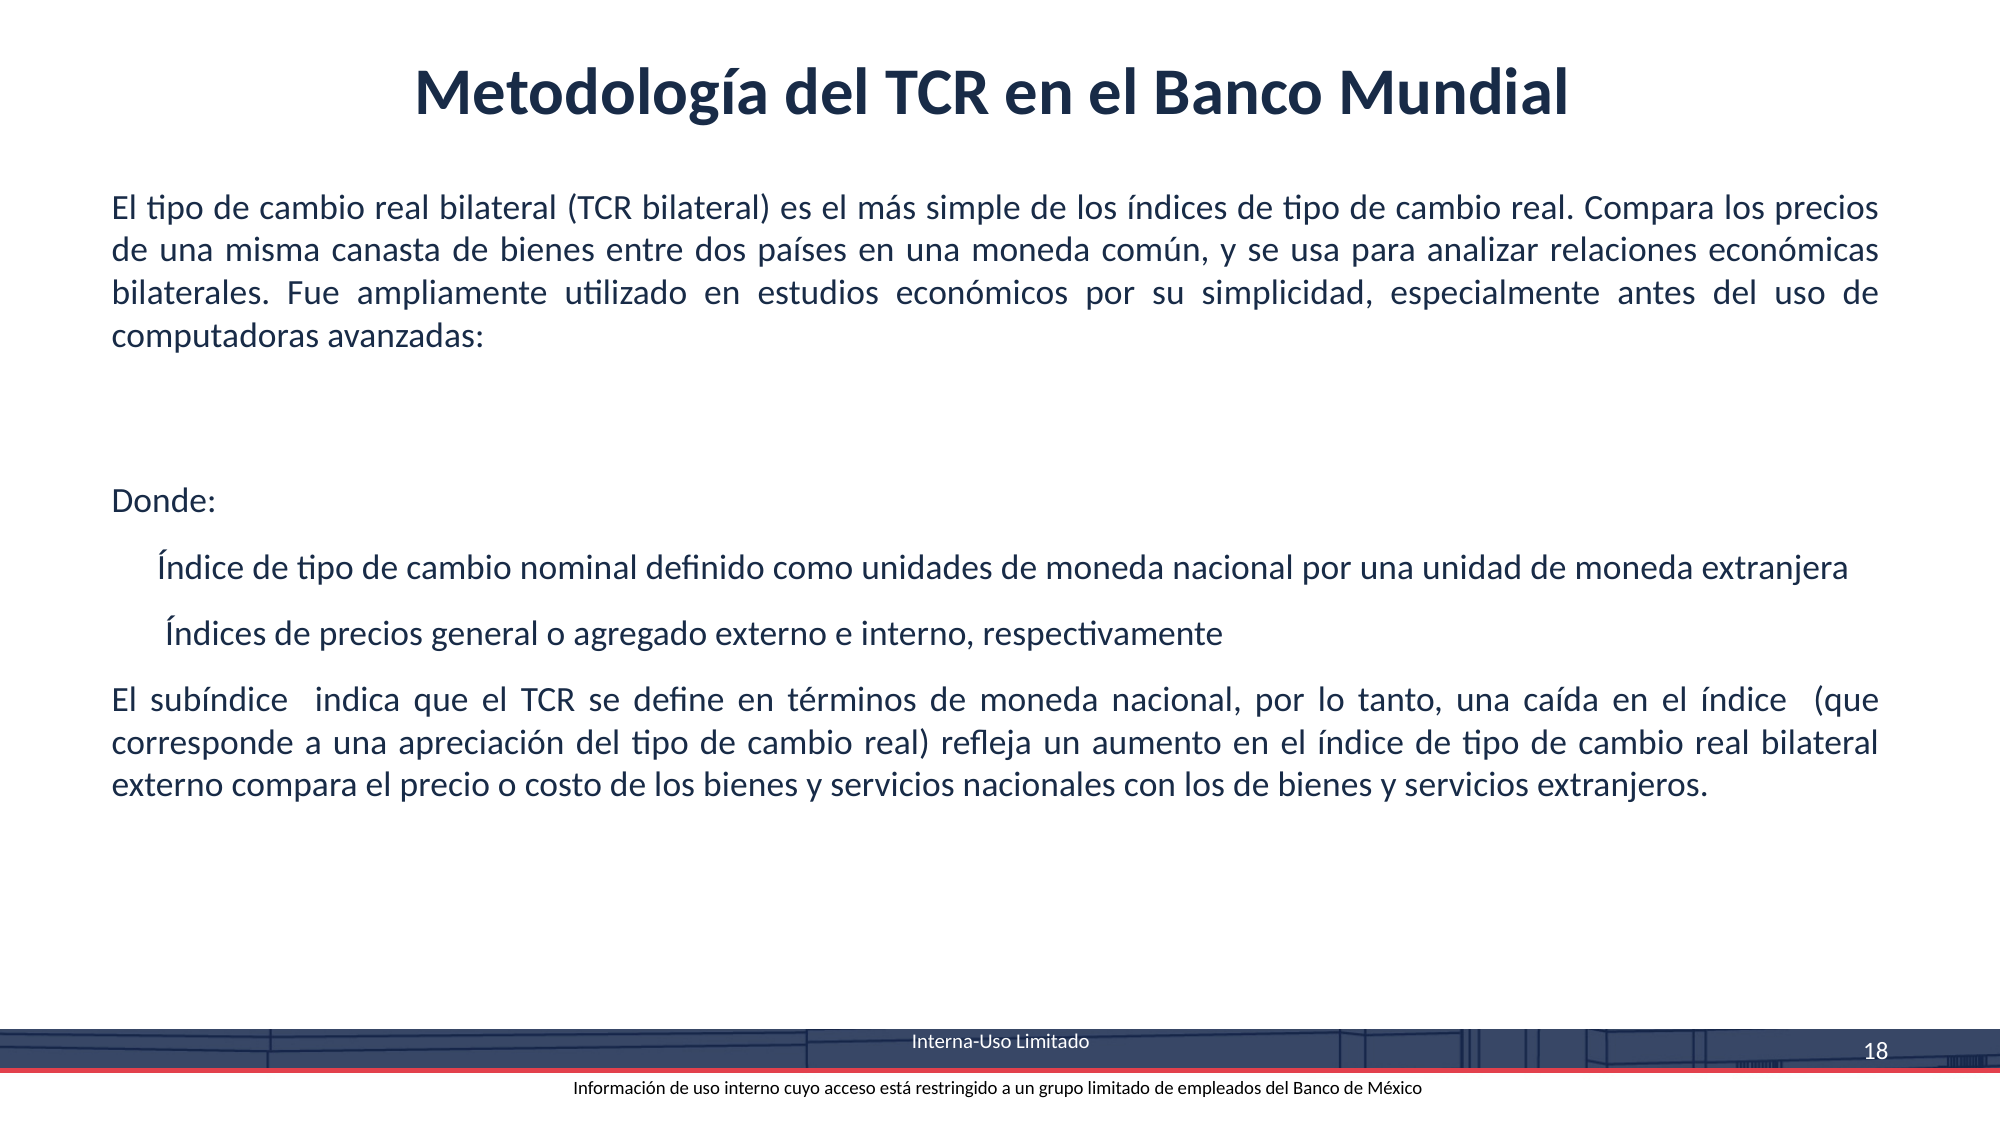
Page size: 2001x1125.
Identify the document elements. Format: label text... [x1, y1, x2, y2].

footer Interna-Uso Limitado Información de uso interno cuyo acceso está restringido a un grupo limitado de empleados del Banco de México [0, 1031, 1998, 1091]
picture [0, 1073, 2000, 1116]
picture [0, 1029, 2000, 1068]
text_box Metodología del TCR en el Banco Mundial [92, 11, 1893, 165]
